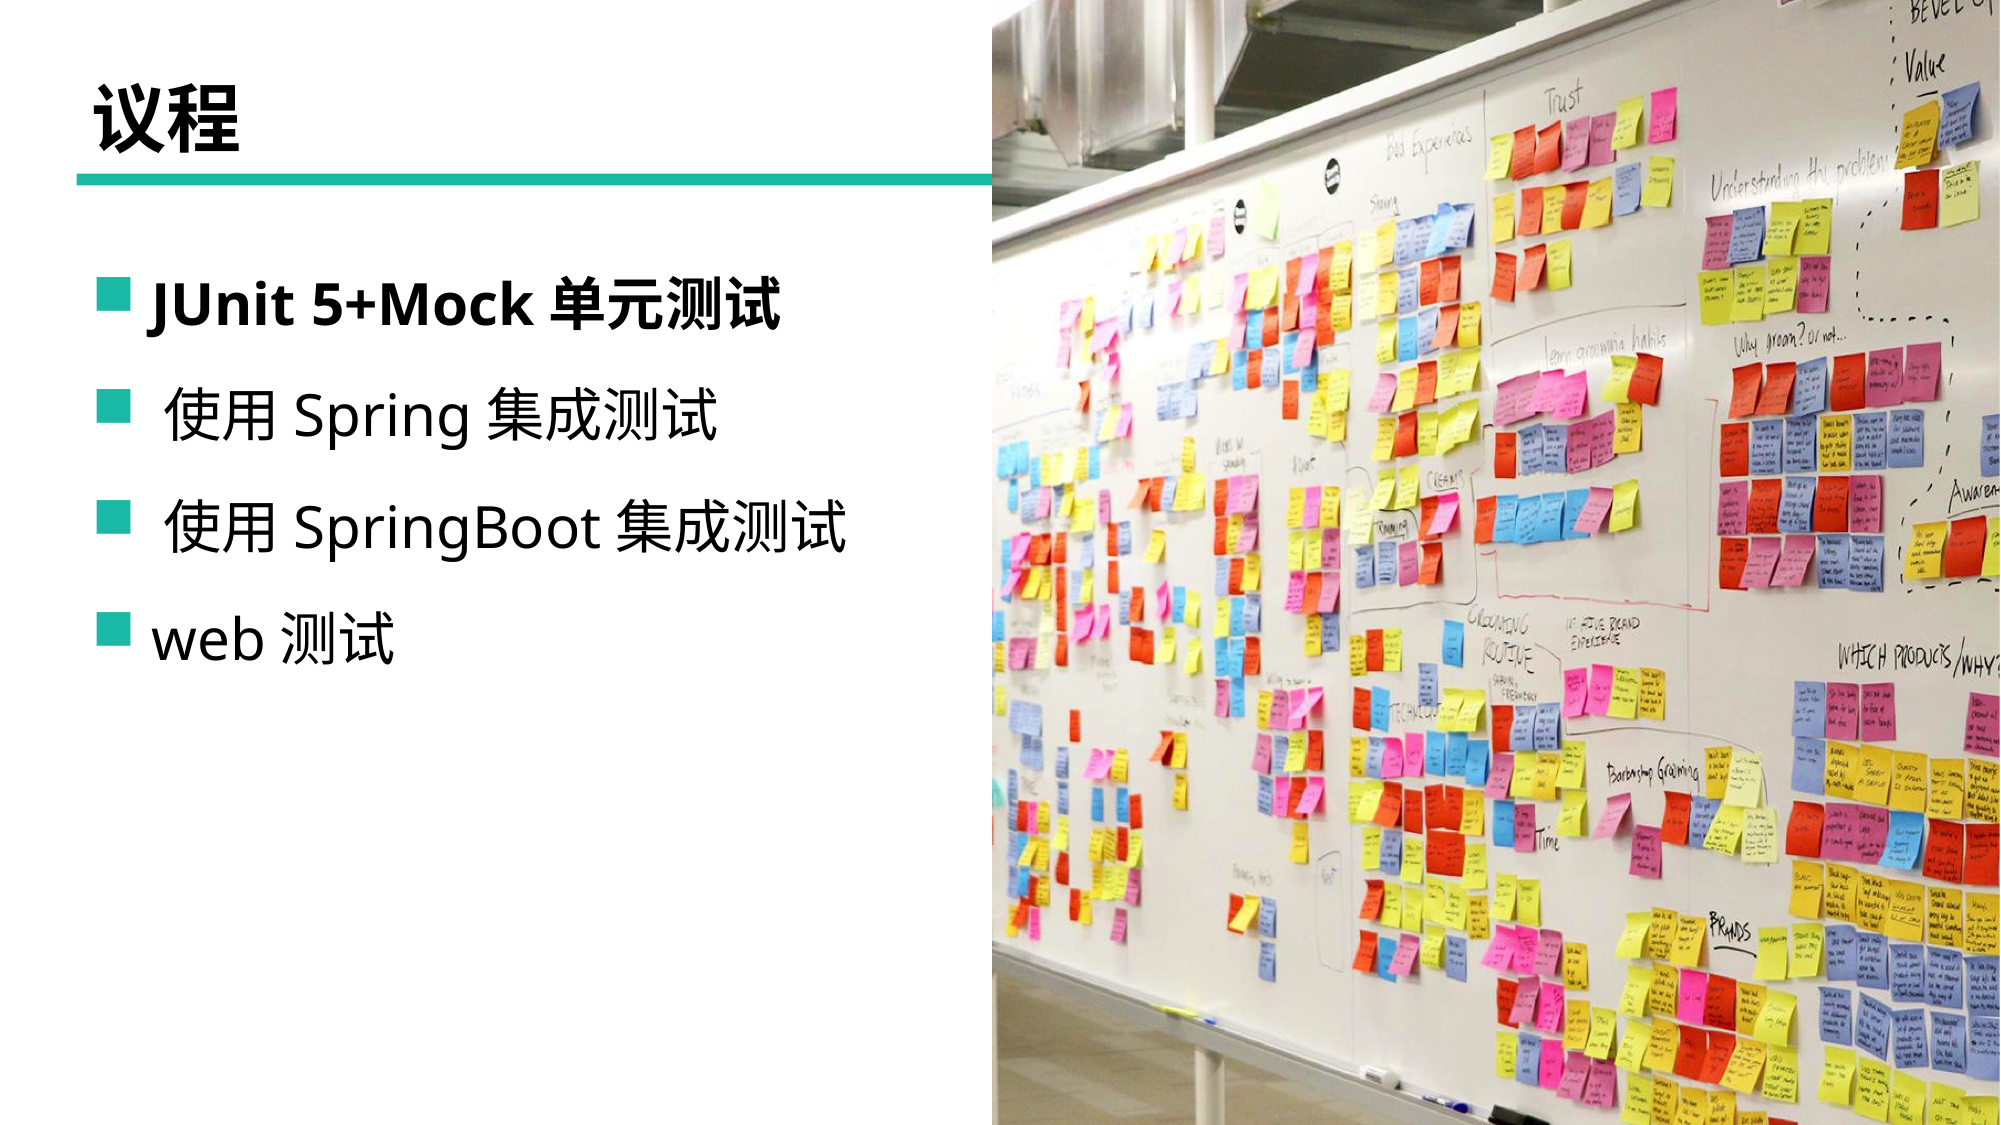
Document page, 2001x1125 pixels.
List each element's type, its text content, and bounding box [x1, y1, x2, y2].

list JUnit 5+Mock单元测试 使用Spring集成测试 使用SpringBoot集成测试 web测试 [76, 238, 992, 1043]
picture [992, 0, 2000, 1125]
title 议程 [76, 59, 992, 186]
